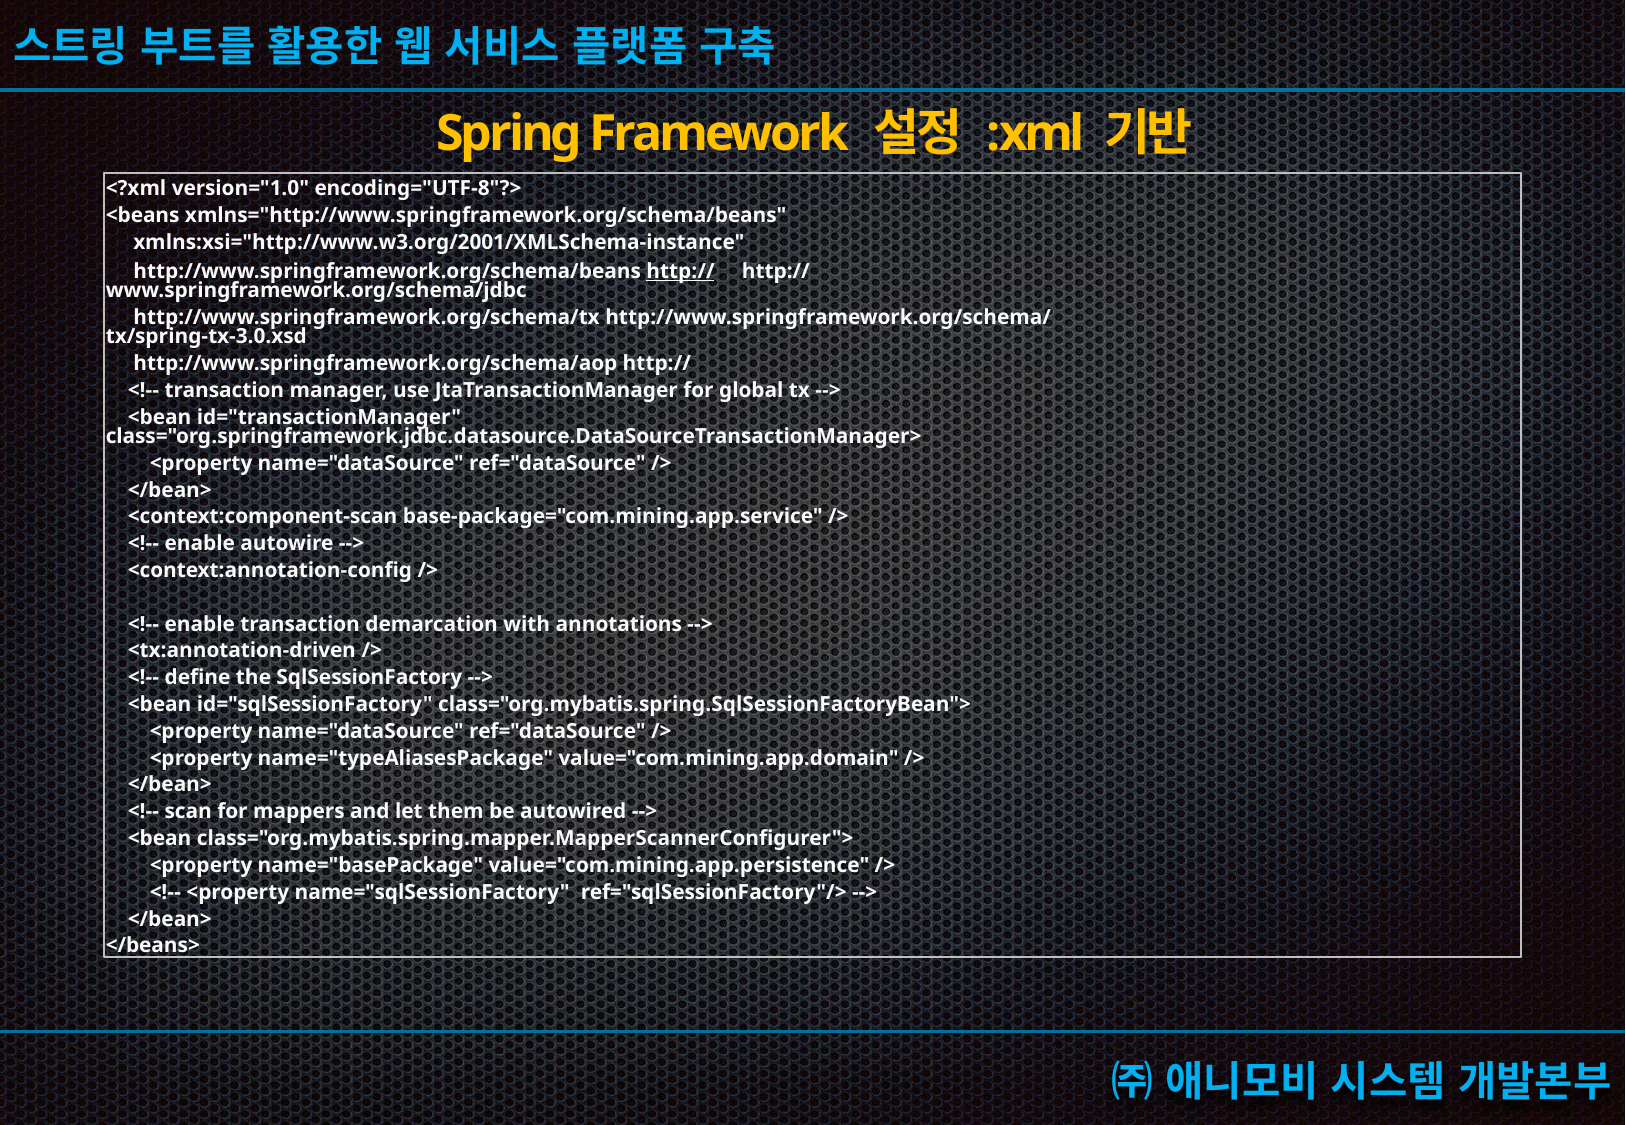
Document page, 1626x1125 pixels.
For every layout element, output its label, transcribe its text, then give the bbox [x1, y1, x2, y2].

picture [0, 1034, 1625, 1125]
text_box <?xml version="1.0" encoding="UTF-8"?> <beans xmlns="http://www.springframework.org/schema/beans" xmlns:xsi="http://www.w3.org/2001/XMLSchema-instance" http://www.springframework.org/schema/beans http:// http://www.springframework.org/schema/jdbc http://www.springframework.org/schema/tx http://www.springframework.org/schema/tx/spring-tx-3.0.xsd http://www.springframework.org/schema/aop http:// <!-- transaction manager, use JtaTransactionManager for global tx --> <bean id="transactionManager" class="org.springframework.jdbc.datasource.DataSourceTransactionManager> <property name="dataSource" ref="dataSource" /> </bean> <context:component-scan base-package="com.mining.app.service" /> <!-- enable autowire --> <context:annotation-config /> <!-- enable transaction demarcation with annotations --> <tx:annotation-driven /> <!-- define the SqlSessionFactory --> <bean id="sqlSessionFactory" class="org.mybatis.spring.SqlSessionFactoryBean"> <property name="dataSource" ref="dataSource" /> <property name="typeAliasesPackage" value="com.mining.app.domain" /> </bean> <!-- scan for mappers and let them be autowired --> <bean class="org.mybatis.spring.mapper.MapperScannerConfigurer"> <property name="basePackage" value="com.mining.app.persistence" /> <!-- <property name="sqlSessionFactory" ref="sqlSessionFactory"/> --> </bean> </beans> [103, 172, 1522, 957]
picture [0, 0, 1625, 87]
picture [0, 93, 1625, 1029]
text_box Spring Framework 설정 : xml 기반 [434, 98, 1262, 161]
